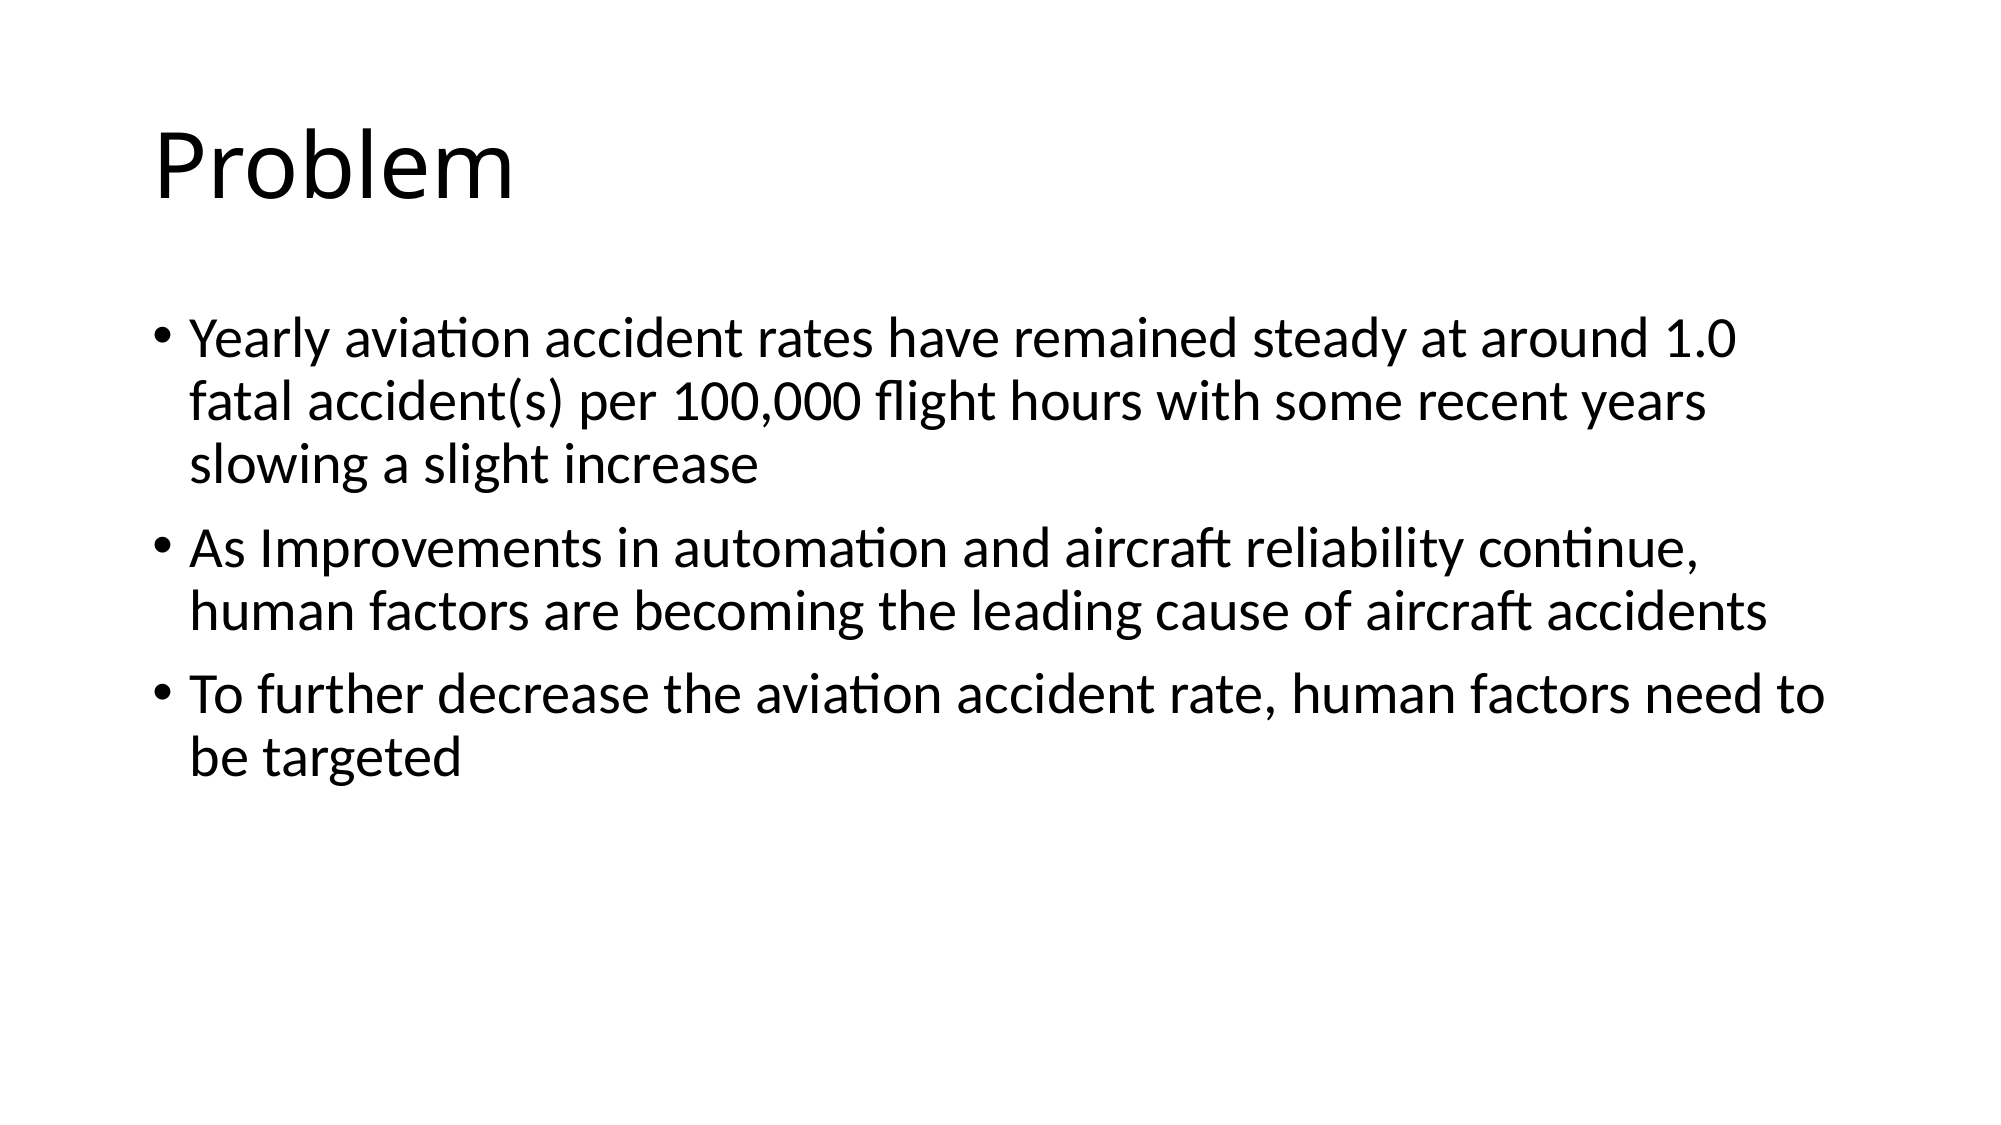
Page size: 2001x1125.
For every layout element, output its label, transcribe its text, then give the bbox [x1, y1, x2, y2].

list Yearly aviation accident rates have remained steady at around 1.0 fatal accident(s) per 100,000 flight hours with some recent years slowing a slight increase As Improvements in automation and aircraft reliability continue, human factors are becoming the leading cause of aircraft accidents To further decrease the aviation accident rate, human factors need to be targeted [137, 299, 1863, 1014]
title Problem [137, 59, 1863, 278]
